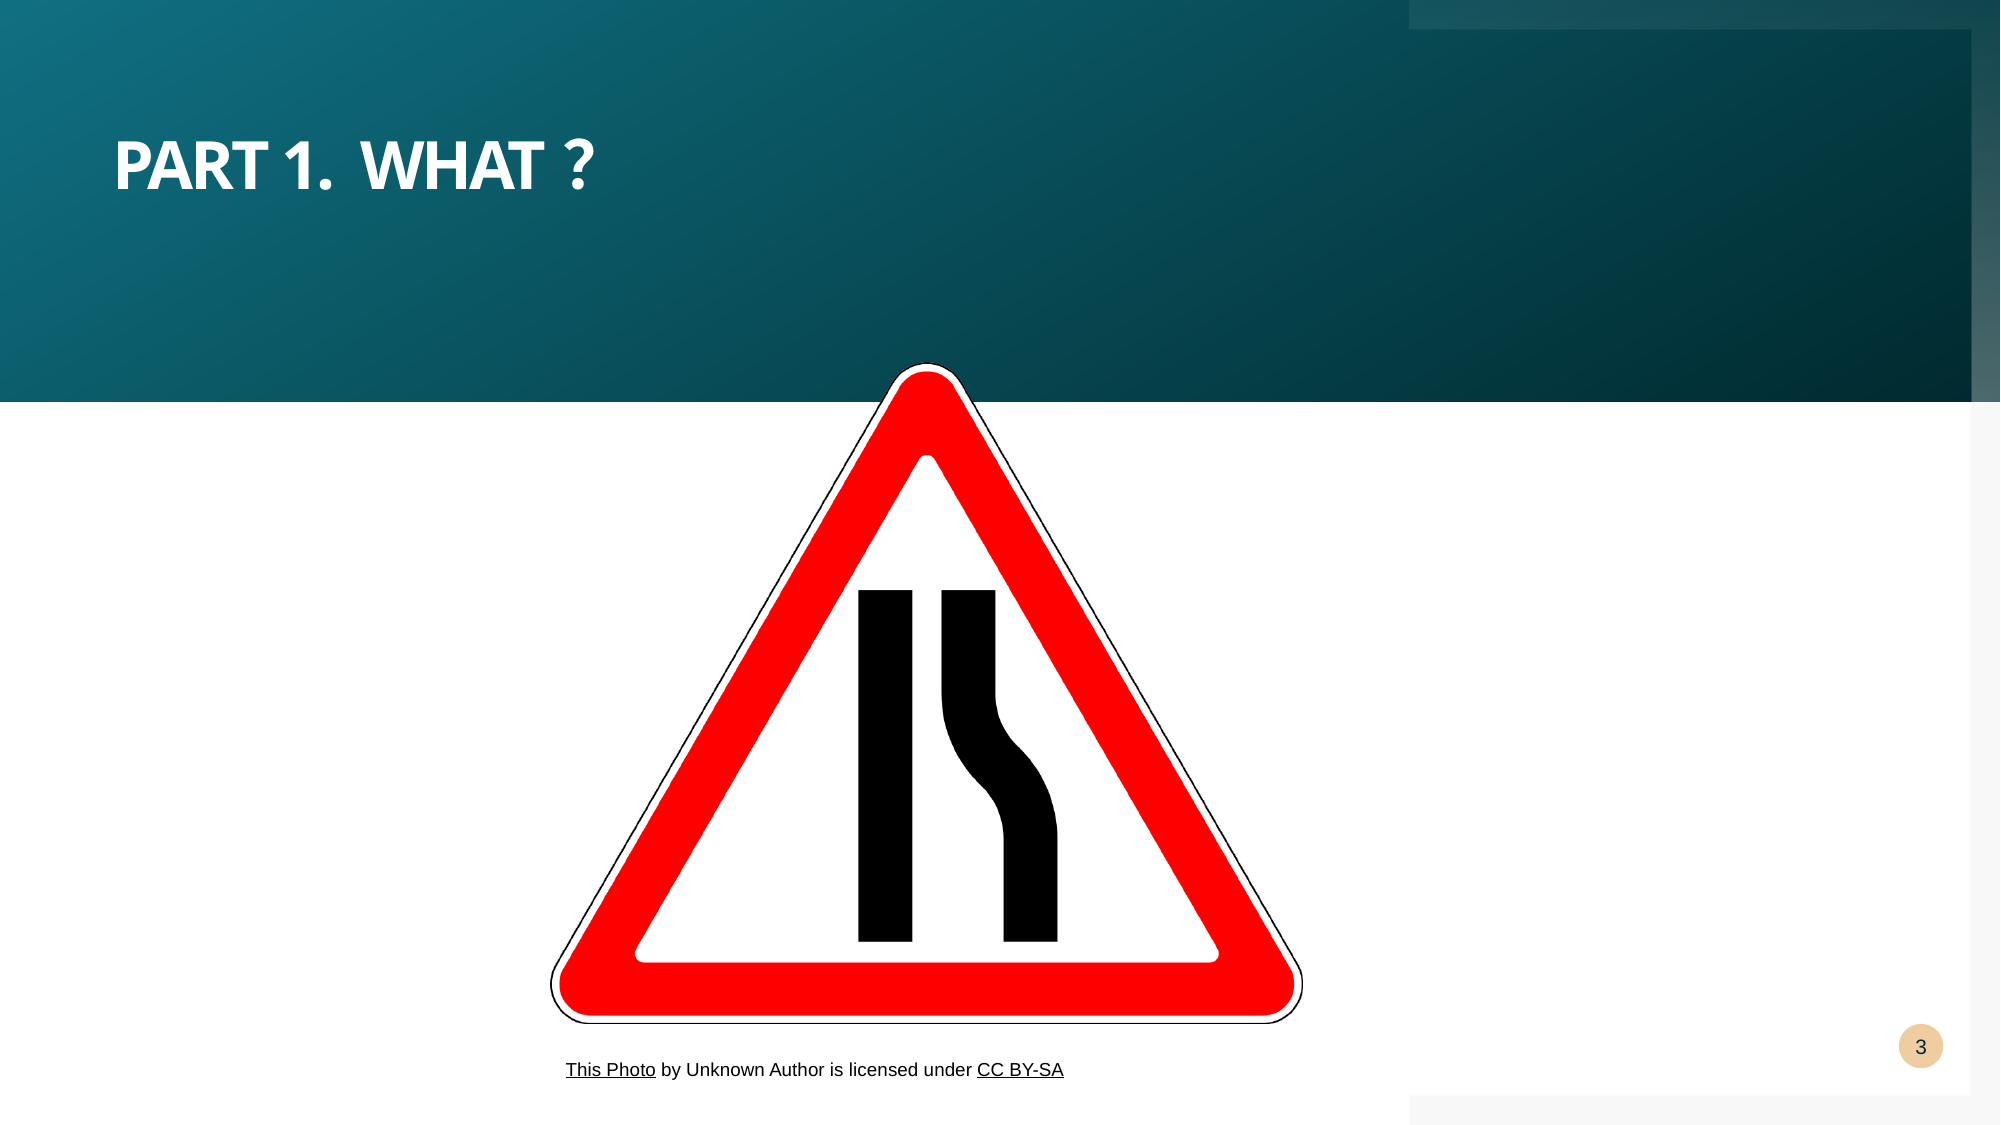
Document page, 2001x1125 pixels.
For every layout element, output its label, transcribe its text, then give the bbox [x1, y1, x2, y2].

title Part 1. What？ [112, 132, 1353, 194]
picture [550, 362, 1303, 1024]
text_box This Photo by Unknown Author is licensed under CC BY-SA [550, 1050, 1303, 1088]
slide_number 3 [1898, 1023, 1944, 1069]
